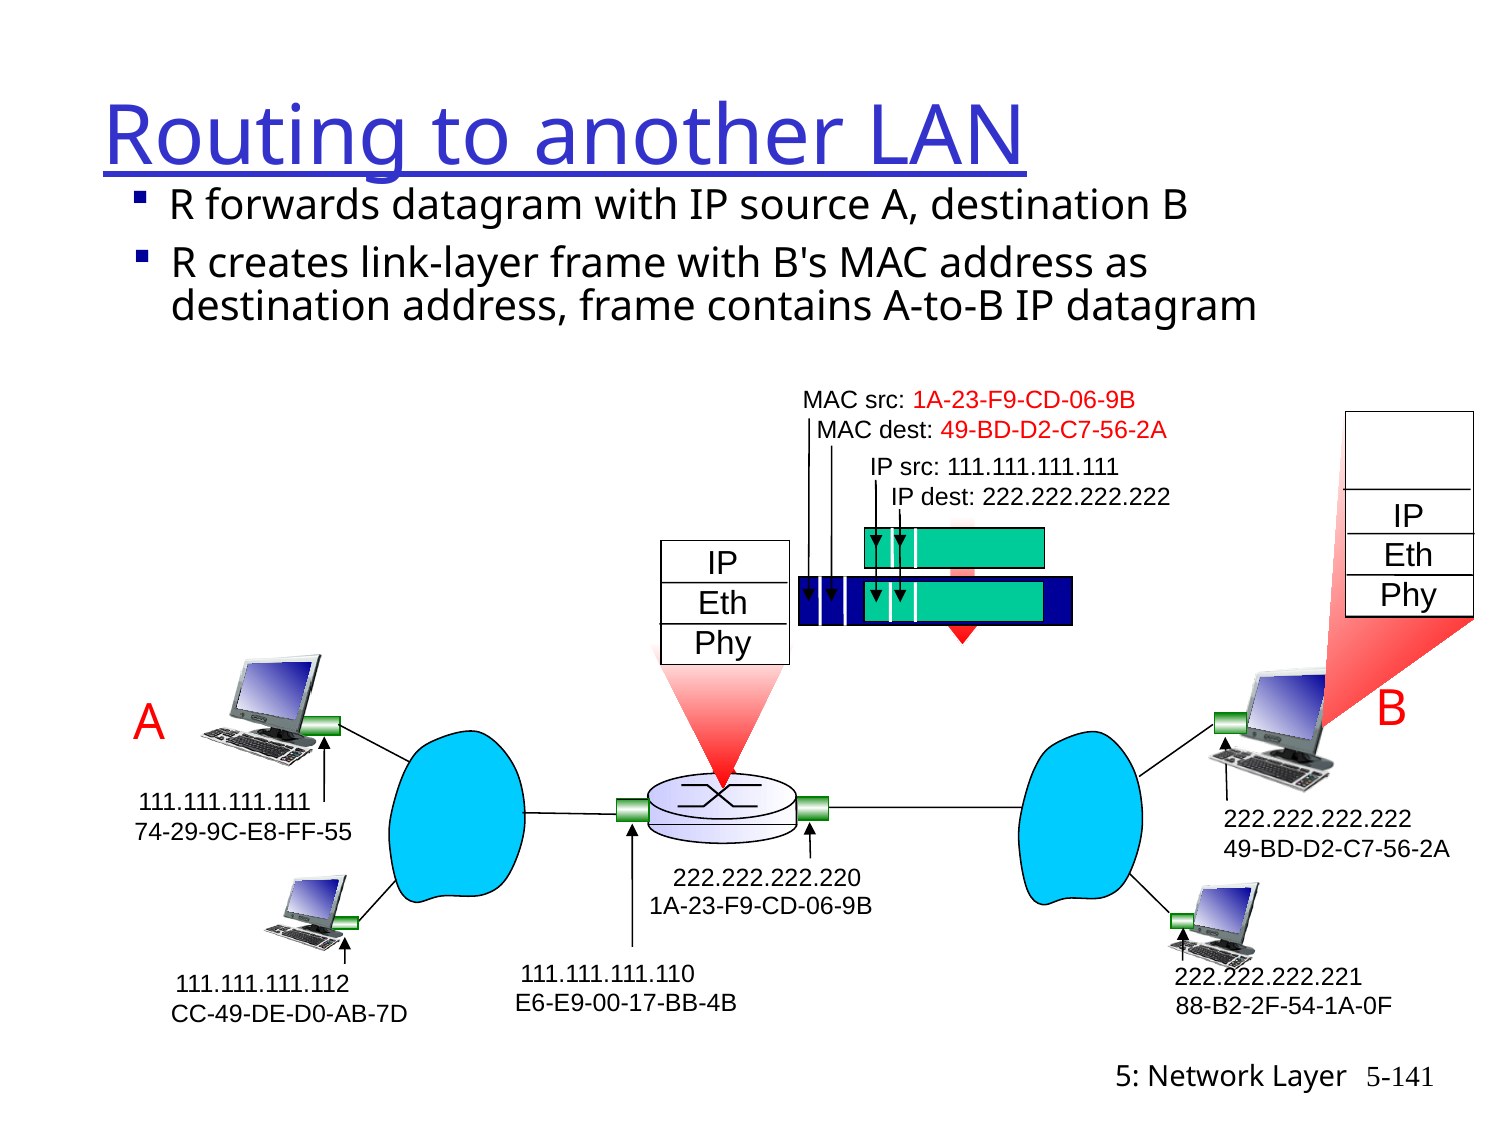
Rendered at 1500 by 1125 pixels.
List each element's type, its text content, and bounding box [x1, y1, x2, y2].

text_box R creates link-layer frame with B's MAC address as destination address, frame contains A-to-B IP datagram [117, 236, 1393, 355]
title Routing to another LAN [87, 37, 1363, 225]
text_box R forwards datagram with IP source A, destination B [115, 177, 1391, 269]
slide_number 5-141 [1363, 1049, 1451, 1125]
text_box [648, 453, 796, 789]
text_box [785, 375, 1185, 626]
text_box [1322, 406, 1475, 728]
footer 5: Network Layer [887, 1049, 1363, 1125]
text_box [116, 649, 1466, 1036]
text_box [953, 635, 972, 646]
